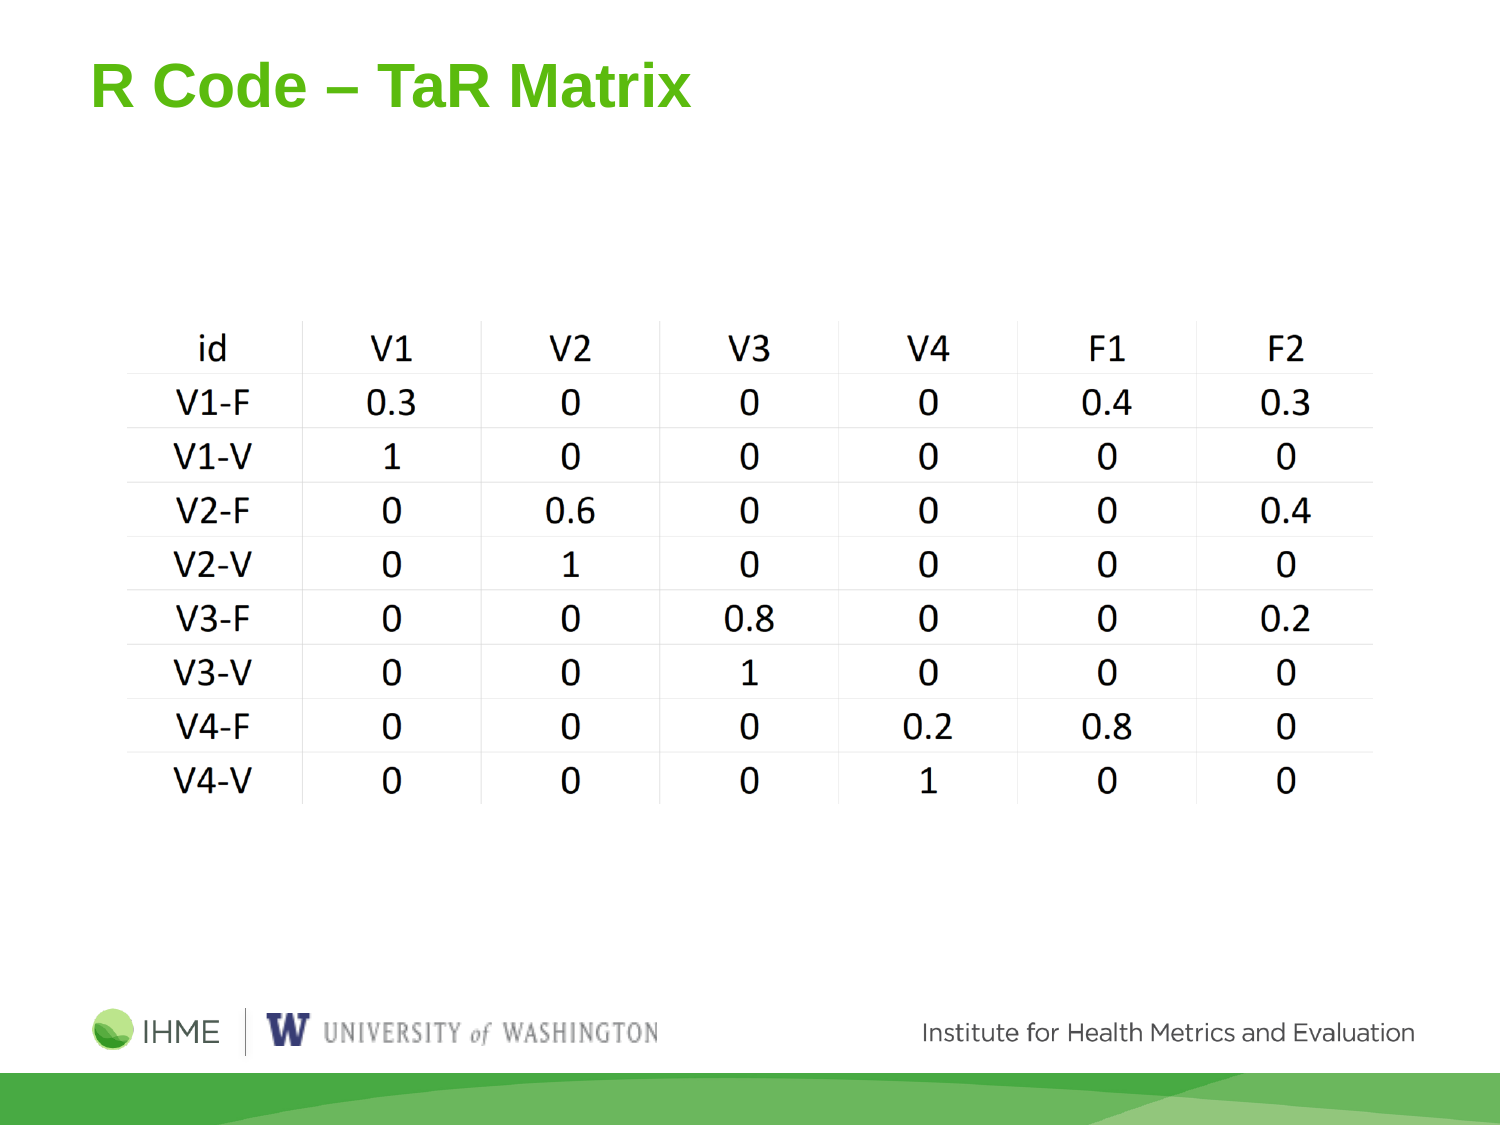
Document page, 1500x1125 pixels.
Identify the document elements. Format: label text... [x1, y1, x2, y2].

picture [0, 1073, 1500, 1125]
picture [92, 1008, 219, 1050]
title R Code – TaR Matrix [75, 37, 1419, 128]
picture [127, 321, 1373, 804]
picture [915, 1015, 1420, 1047]
